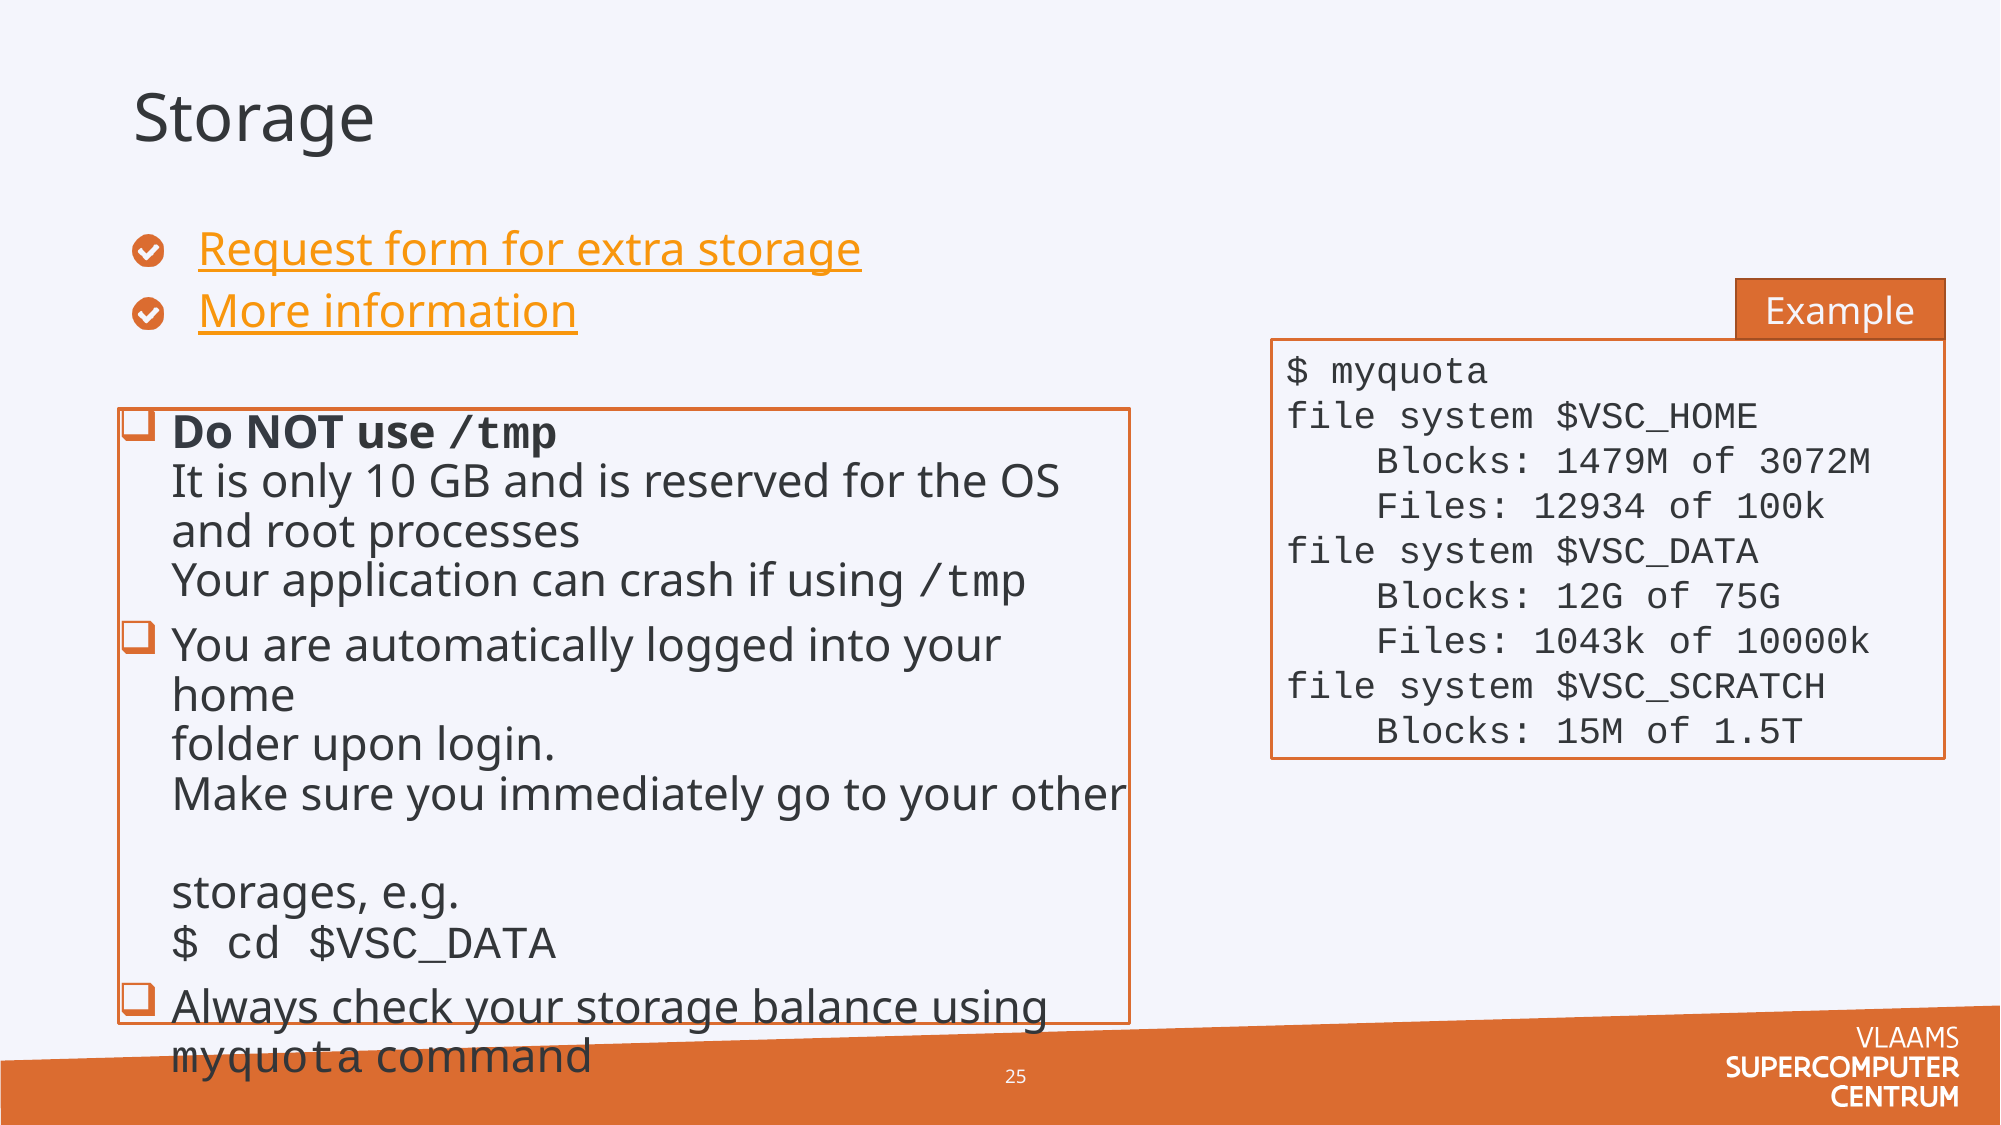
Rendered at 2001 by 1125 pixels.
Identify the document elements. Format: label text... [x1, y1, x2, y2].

picture [1725, 1021, 1960, 1117]
list Do NOT use /tmp It is only 10 GB and is reserved for the OS and root processes Your application can crash if using /tmp You are automatically logged into your home folder upon login. Make sure you immediately go to your other storages, e.g. $ cd $VSC_DATA Always check your storage balance using myquota command [118, 408, 1130, 1024]
text_box Request form for extra storage More information [118, 212, 1119, 352]
text_box 25 [958, 1047, 1042, 1108]
picture [132, 234, 164, 267]
picture [132, 297, 164, 330]
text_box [1271, 278, 1945, 764]
text_box Storage [118, 54, 1941, 185]
